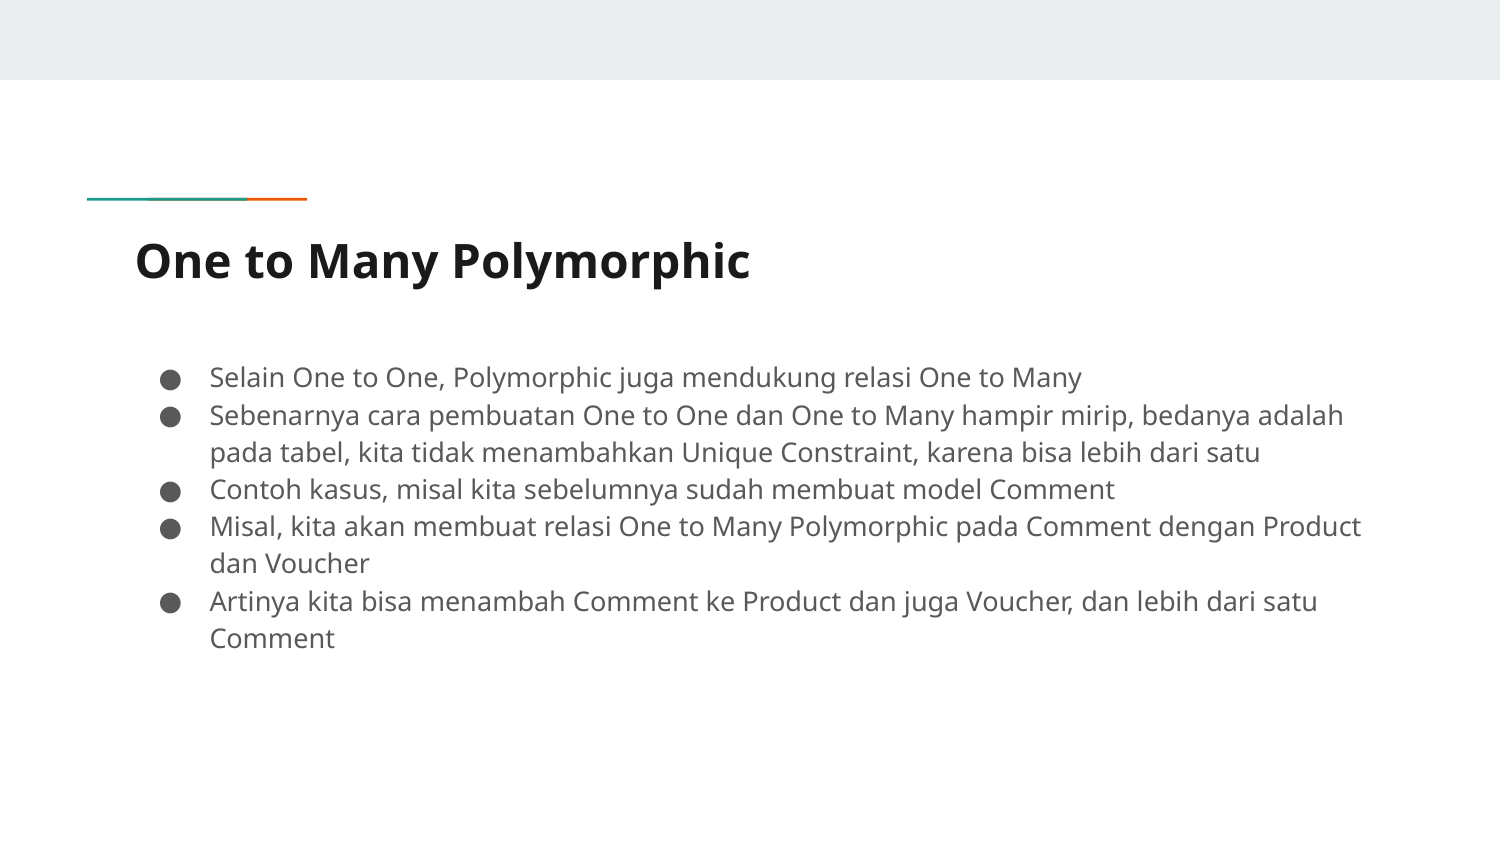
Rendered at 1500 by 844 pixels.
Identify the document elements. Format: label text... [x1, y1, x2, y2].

title One to Many Polymorphic [119, 216, 1381, 305]
list Selain One to One, Polymorphic juga mendukung relasi One to Many Sebenarnya cara pembuatan One to One dan One to Many hampir mirip, bedanya adalah pada tabel, kita tidak menambahkan Unique Constraint, karena bisa lebih dari satu Contoh kasus, misal kita sebelumnya sudah membuat model Comment Misal, kita akan membuat relasi One to Many Polymorphic pada Comment dengan Product dan Voucher Artinya kita bisa menambah Comment ke Product dan juga Voucher, dan lebih dari satu Comment [119, 341, 1381, 712]
